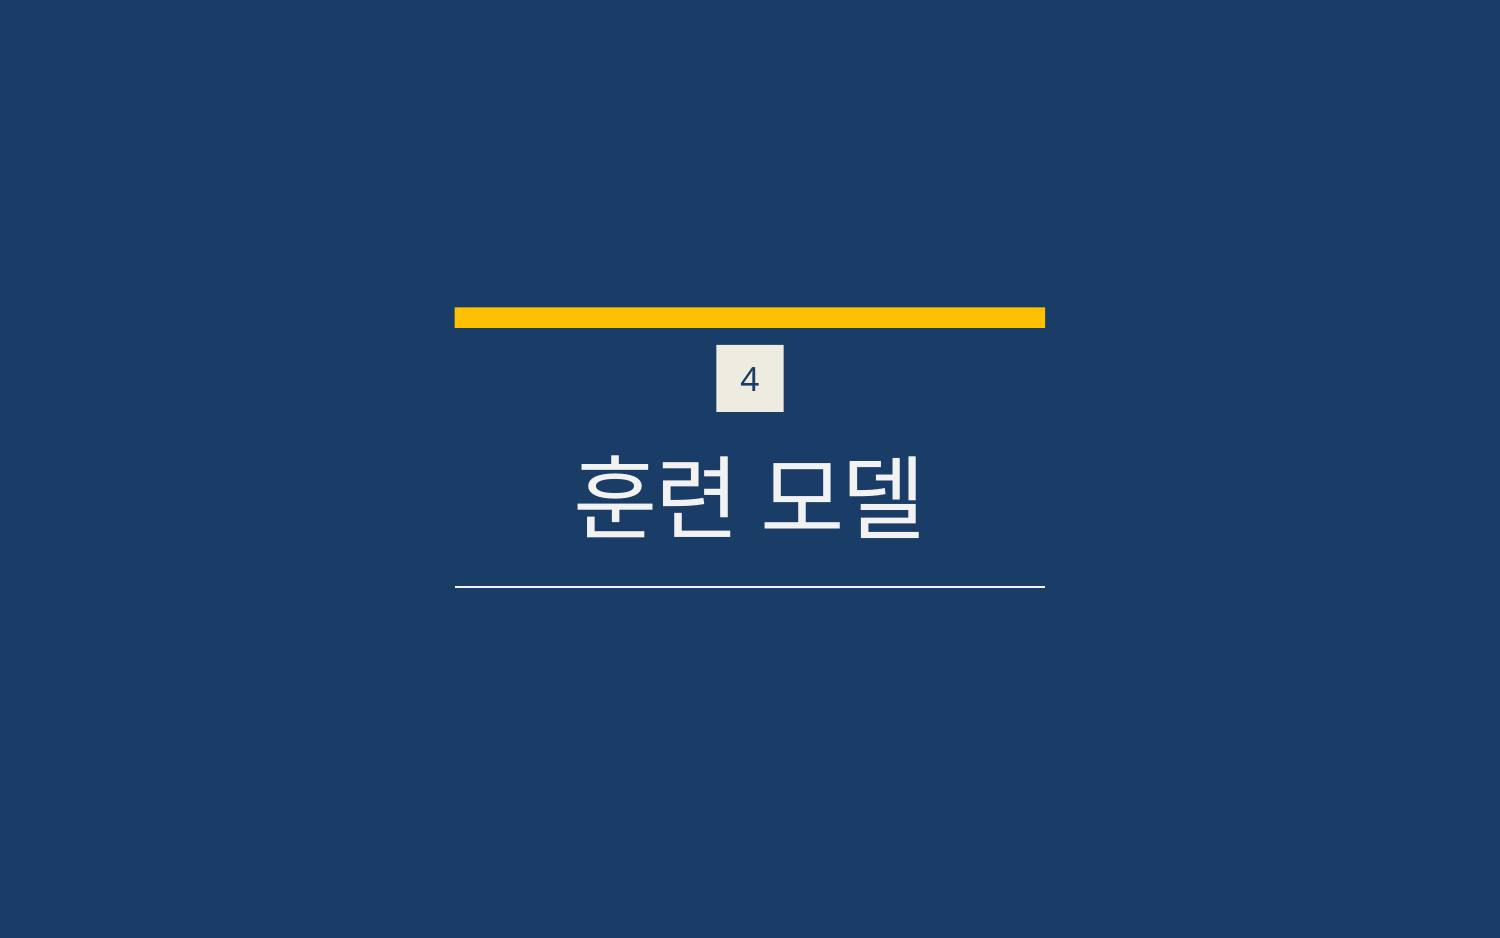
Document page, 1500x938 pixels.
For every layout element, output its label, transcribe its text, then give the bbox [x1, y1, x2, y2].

text_box 4 [714, 343, 786, 414]
text_box 훈련 모델 [454, 433, 1046, 559]
text_box [453, 305, 1047, 330]
